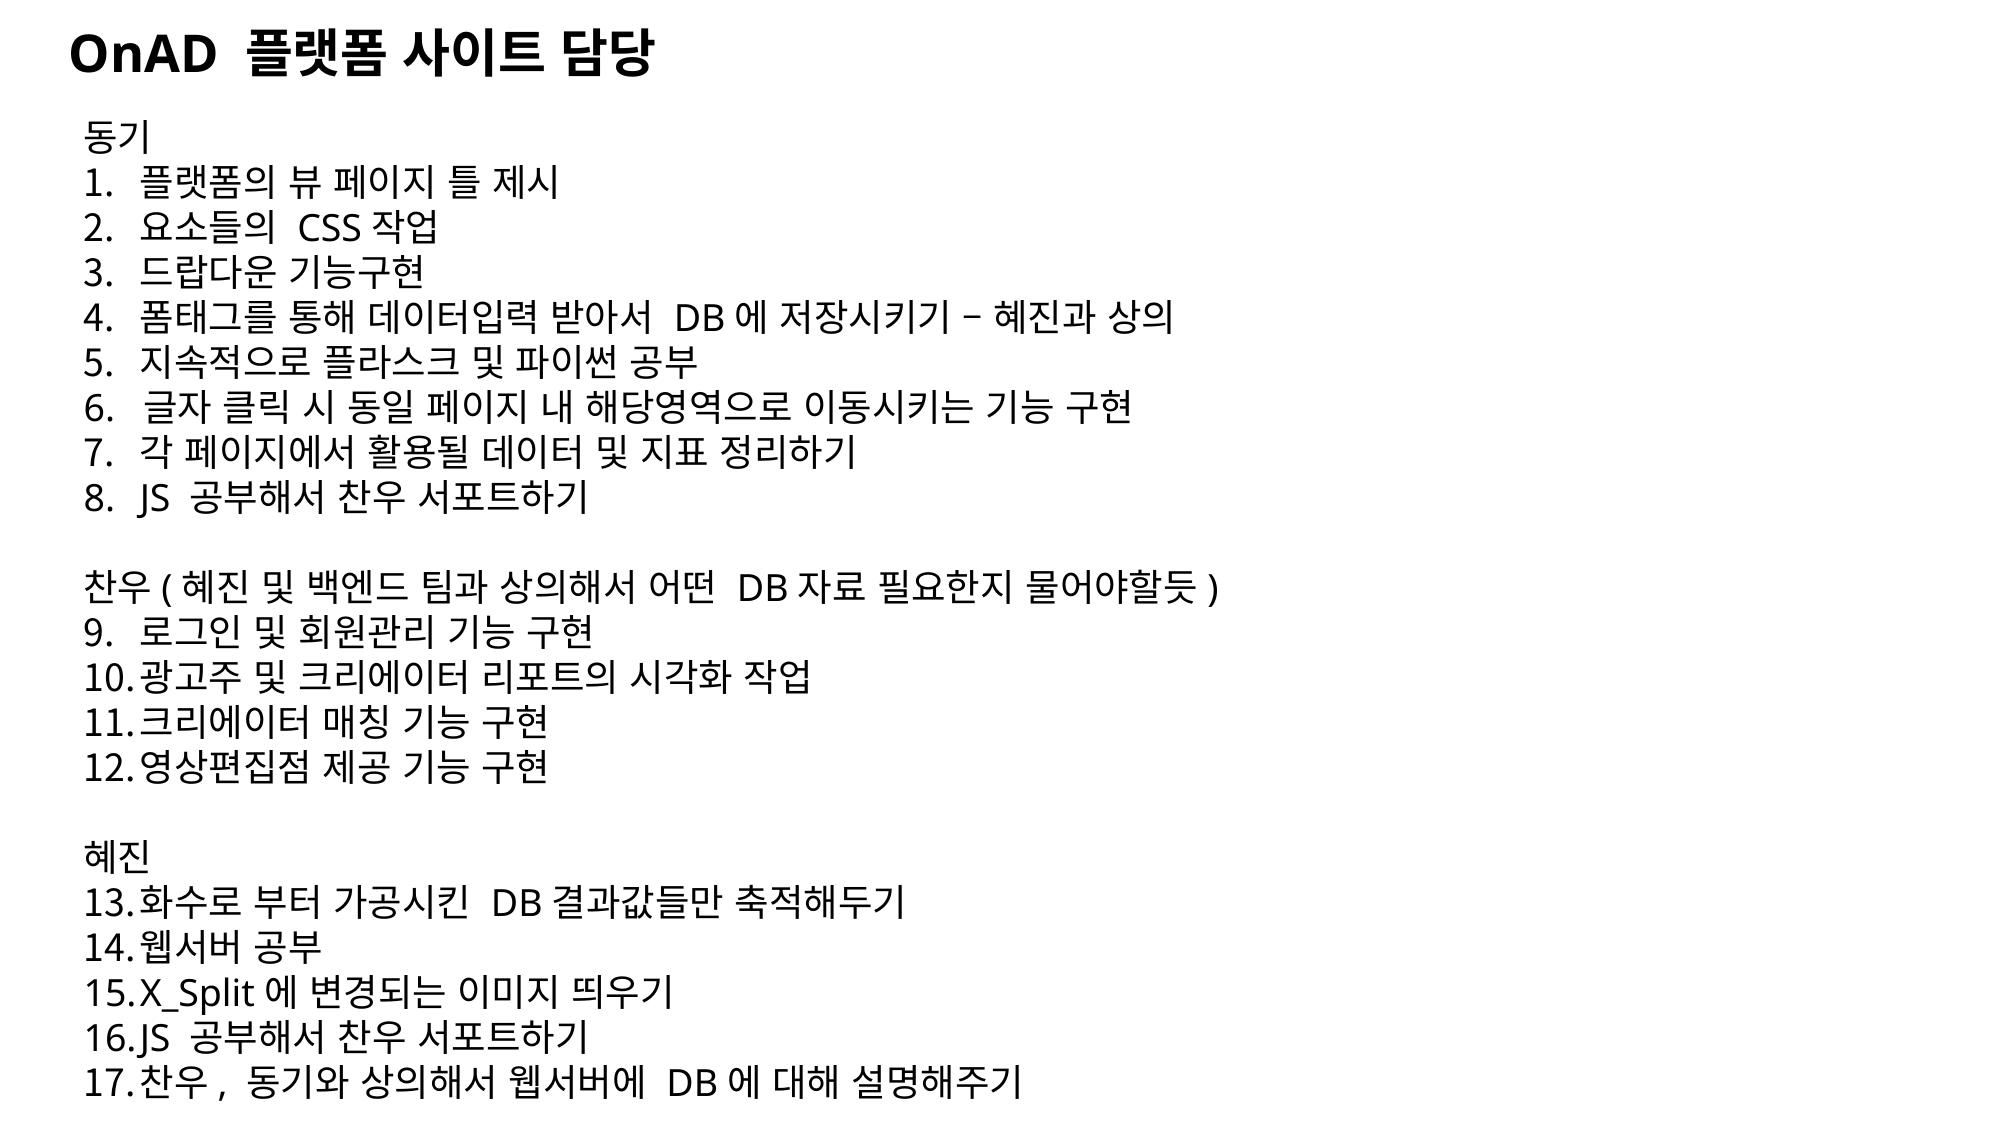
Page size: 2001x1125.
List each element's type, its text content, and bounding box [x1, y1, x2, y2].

text_box OnAD 플랫폼 사이트 담당 [54, 12, 672, 91]
text_box 동기 플랫폼의 뷰 페이지 틀 제시 요소들의 CSS작업 드랍다운 기능구현 폼태그를 통해 데이터입력 받아서 DB에 저장시키기 – 혜진과 상의 지속적으로 플라스크 및 파이썬 공부 6. 글자 클릭 시 동일 페이지 내 해당영역으로 이동시키는 기능 구현 각 페이지에서 활용될 데이터 및 지표 정리하기 JS 공부해서 찬우 서포트하기 찬우(혜진 및 백엔드 팀과 상의해서 어떤 DB자료 필요한지 물어야할듯) 로그인 및 회원관리 기능 구현 광고주 및 크리에이터 리포트의 시각화 작업 크리에이터 매칭 기능 구현 영상편집점 제공 기능 구현 혜진 화수로 부터 가공시킨 DB결과값들만 축적해두기 웹서버 공부 X_Split에 변경되는 이미지 띄우기 JS 공부해서 찬우 서포트하기 찬우, 동기와 상의해서 웹서버에 DB에 대해 설명해주기 [68, 106, 1234, 1125]
